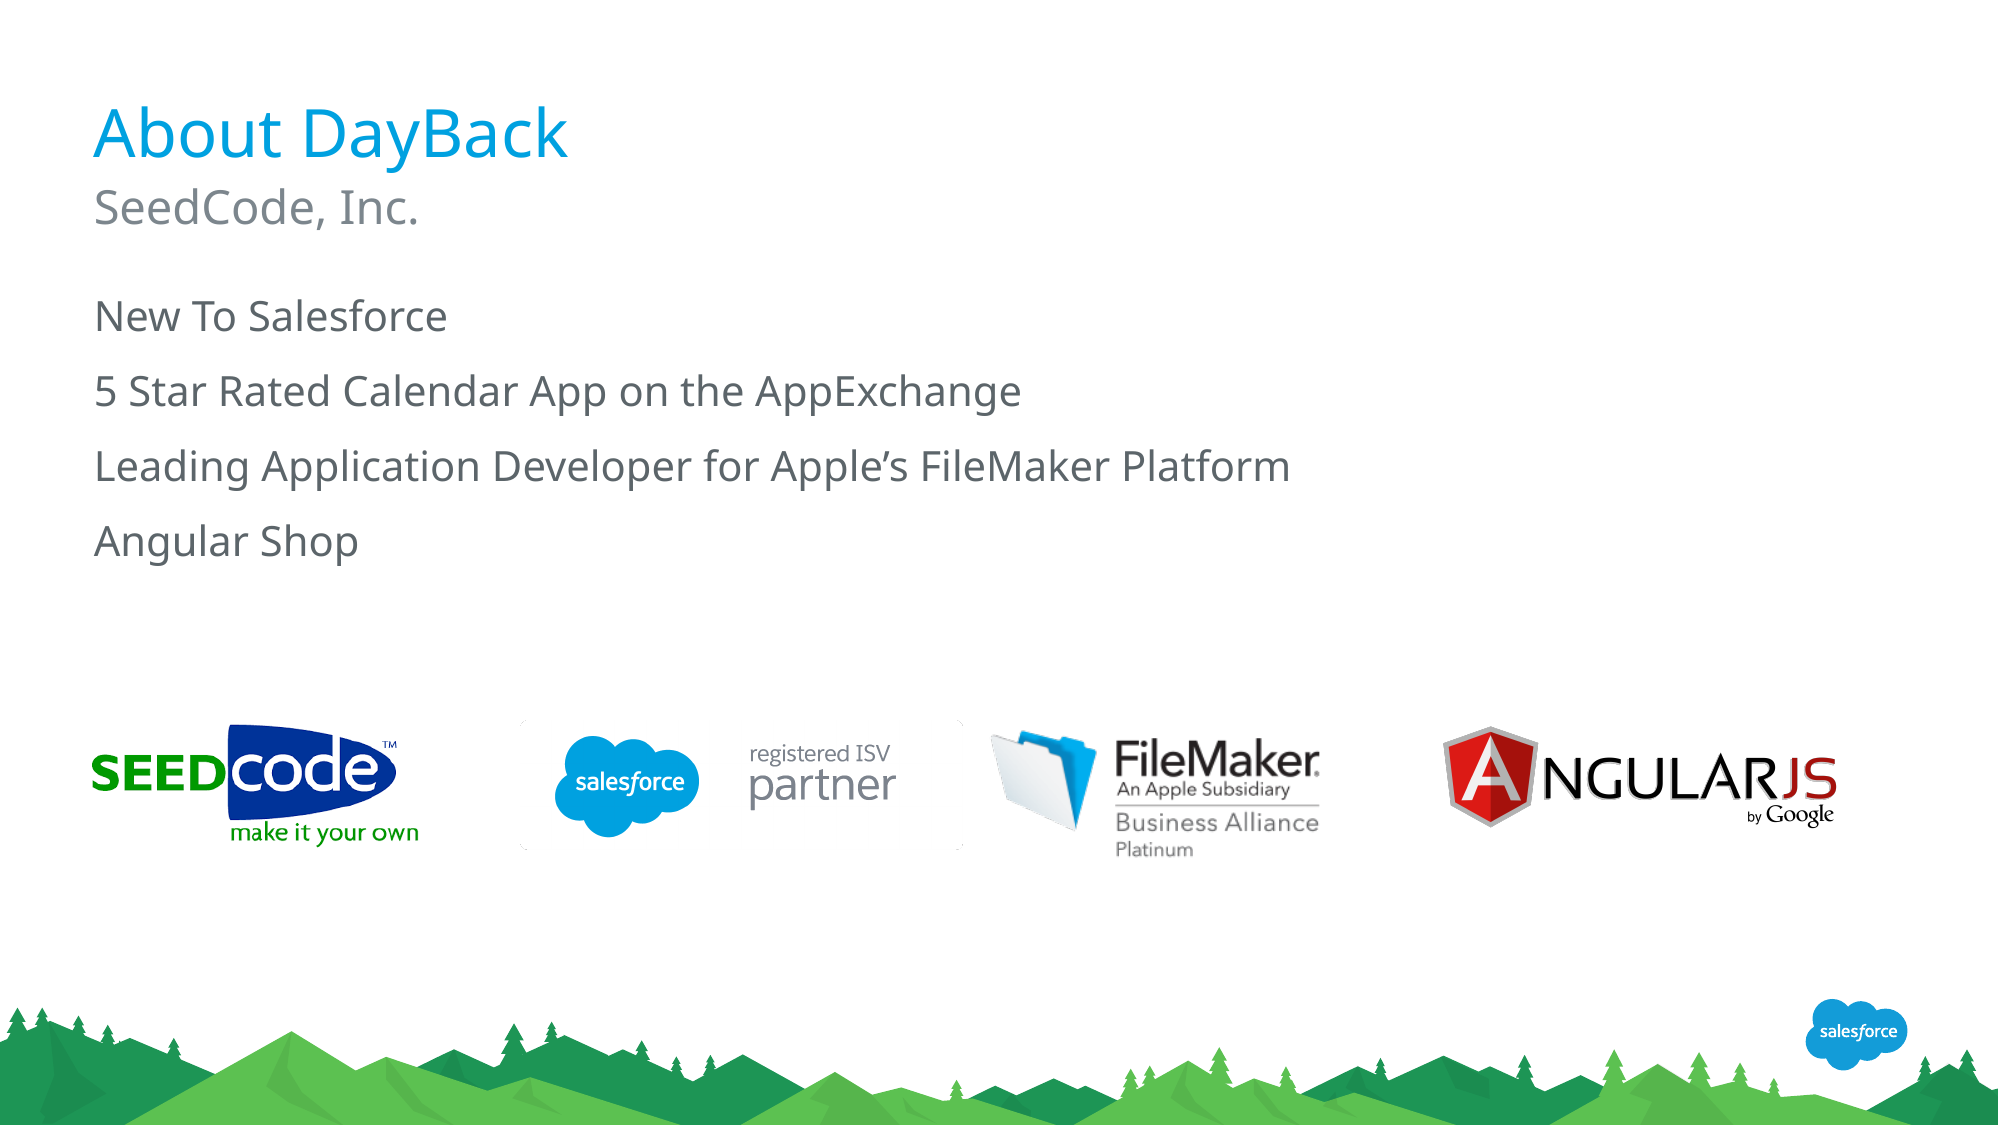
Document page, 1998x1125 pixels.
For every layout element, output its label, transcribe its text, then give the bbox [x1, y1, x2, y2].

picture [520, 720, 963, 851]
list SeedCode, Inc. [93, 176, 1907, 239]
picture [78, 720, 431, 851]
picture [979, 721, 1377, 885]
picture [1441, 723, 1839, 830]
list New To Salesforce 5 Star Rated Calendar App on the AppExchange Leading Application Developer for Apple’s FileMaker Platform Angular Shop [93, 288, 1907, 610]
title About DayBack [93, 9, 1907, 174]
